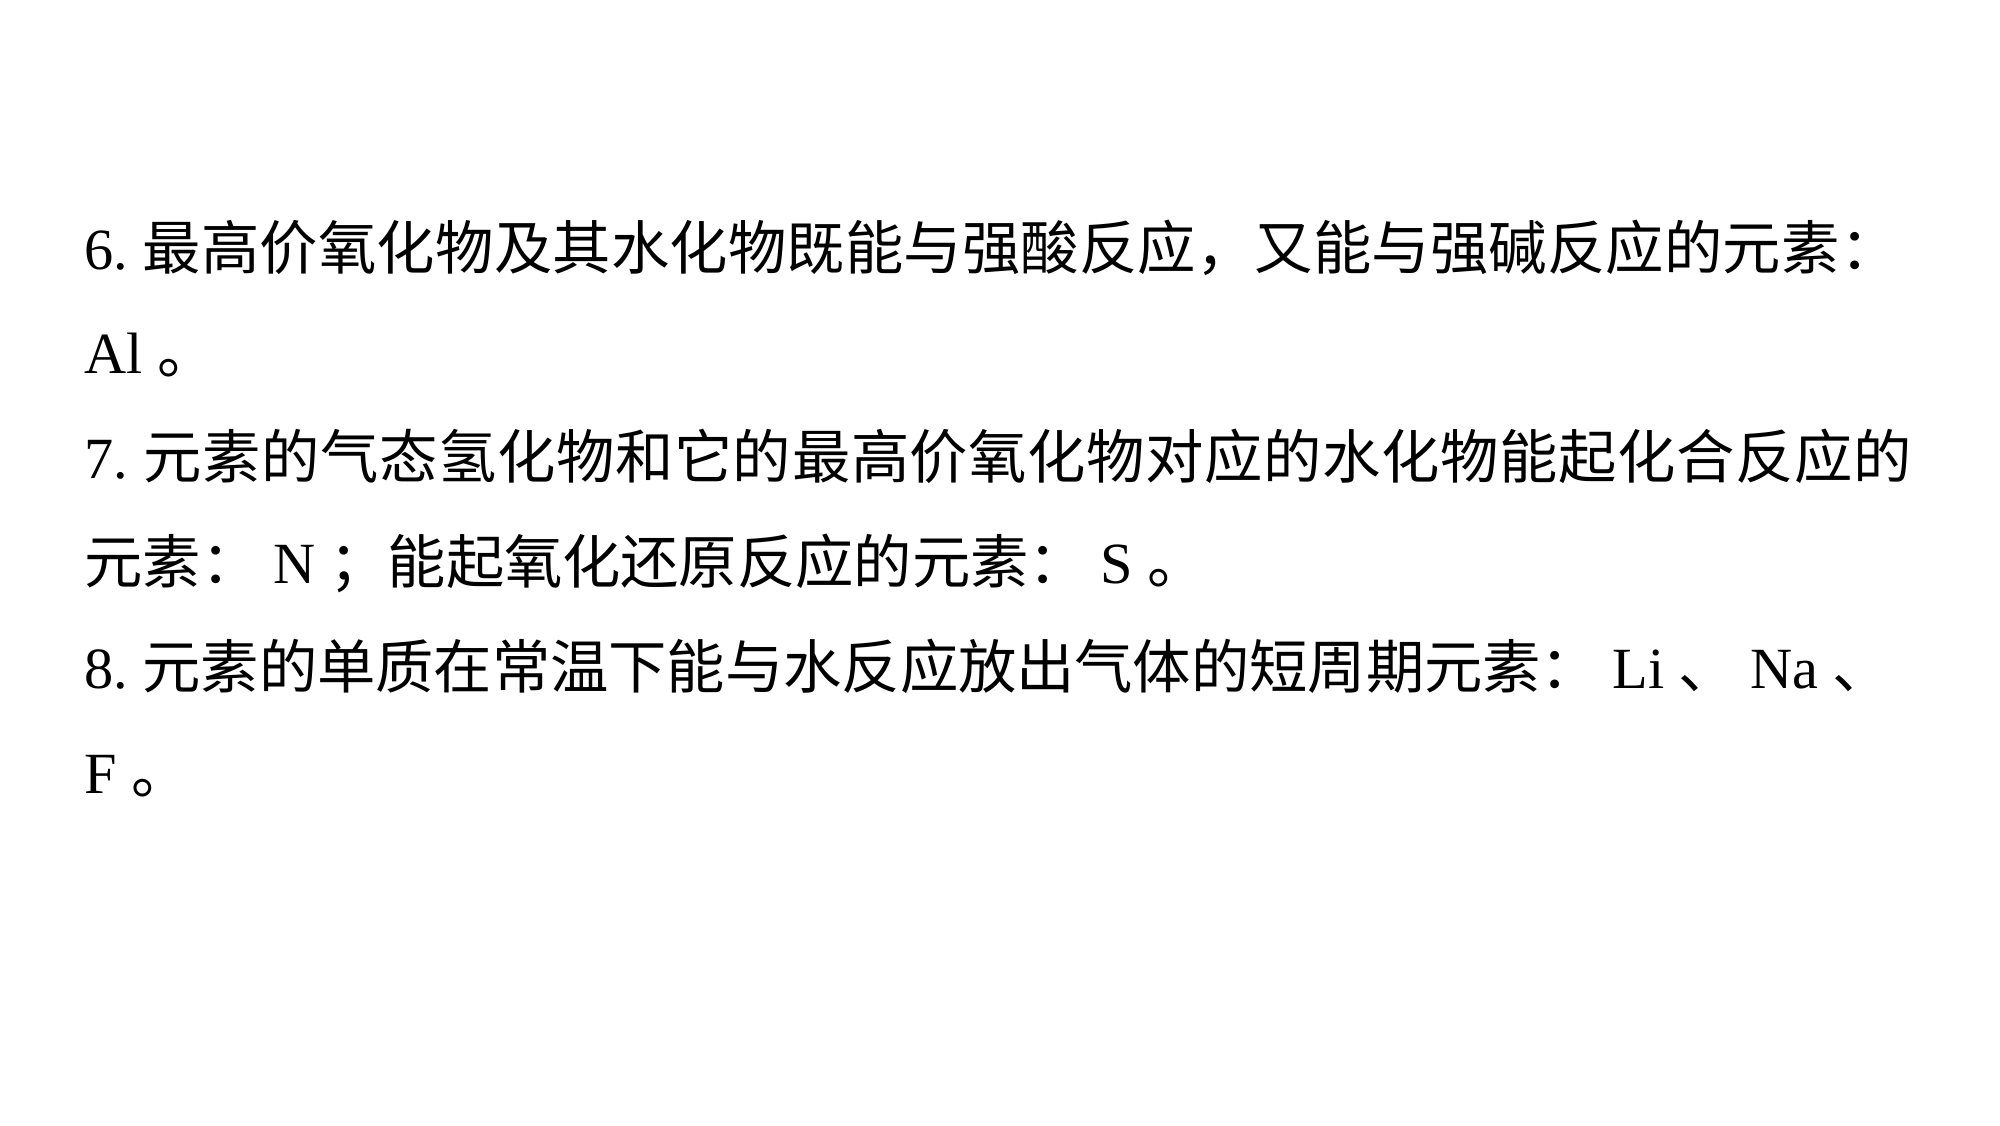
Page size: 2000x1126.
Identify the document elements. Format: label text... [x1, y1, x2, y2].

text_box 6.最高价氧化物及其水化物既能与强酸反应，又能与强碱反应的元素：Al。 7.元素的气态氢化物和它的最高价氧化物对应的水化物能起化合反应的元素：N；能起氧化还原反应的元素：S。 8.元素的单质在常温下能与水反应放出气体的短周期元素：Li、Na、F。 [64, 165, 1933, 816]
